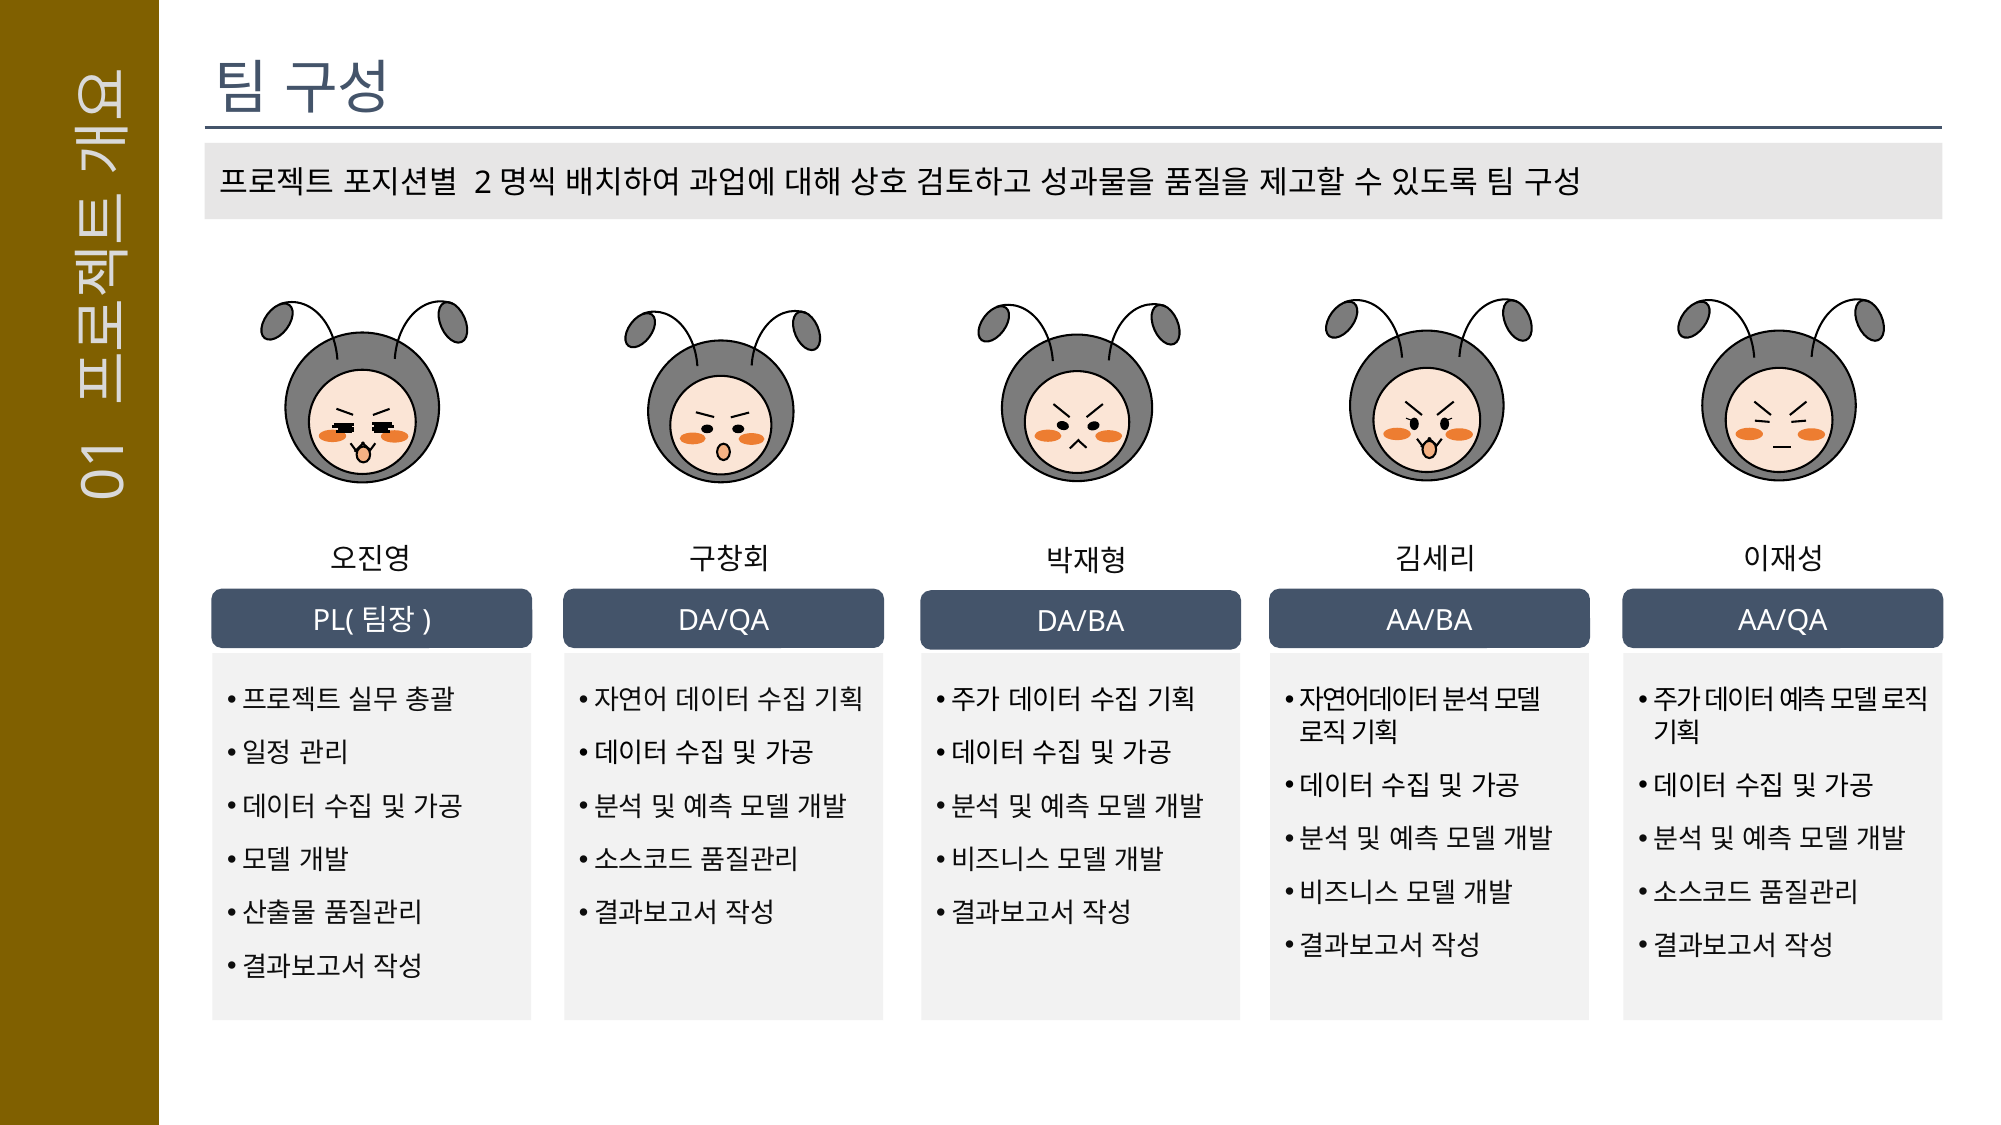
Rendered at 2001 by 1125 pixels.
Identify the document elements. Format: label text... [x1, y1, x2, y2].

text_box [963, 303, 1199, 482]
text_box 프로젝트 포지션별 2명씩 배치하여 과업에 대해 상호 검토하고 성과물을 품질을 제고할 수 있도록 팀 구성 [203, 142, 1943, 220]
text_box 01 프로젝트 개요 [57, 37, 143, 563]
text_box [0, 0, 160, 1125]
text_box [611, 310, 838, 483]
text_box 팀 구성 [199, 42, 1444, 128]
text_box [1663, 298, 1903, 481]
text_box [246, 300, 487, 483]
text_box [1310, 298, 1551, 481]
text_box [211, 526, 1944, 1021]
